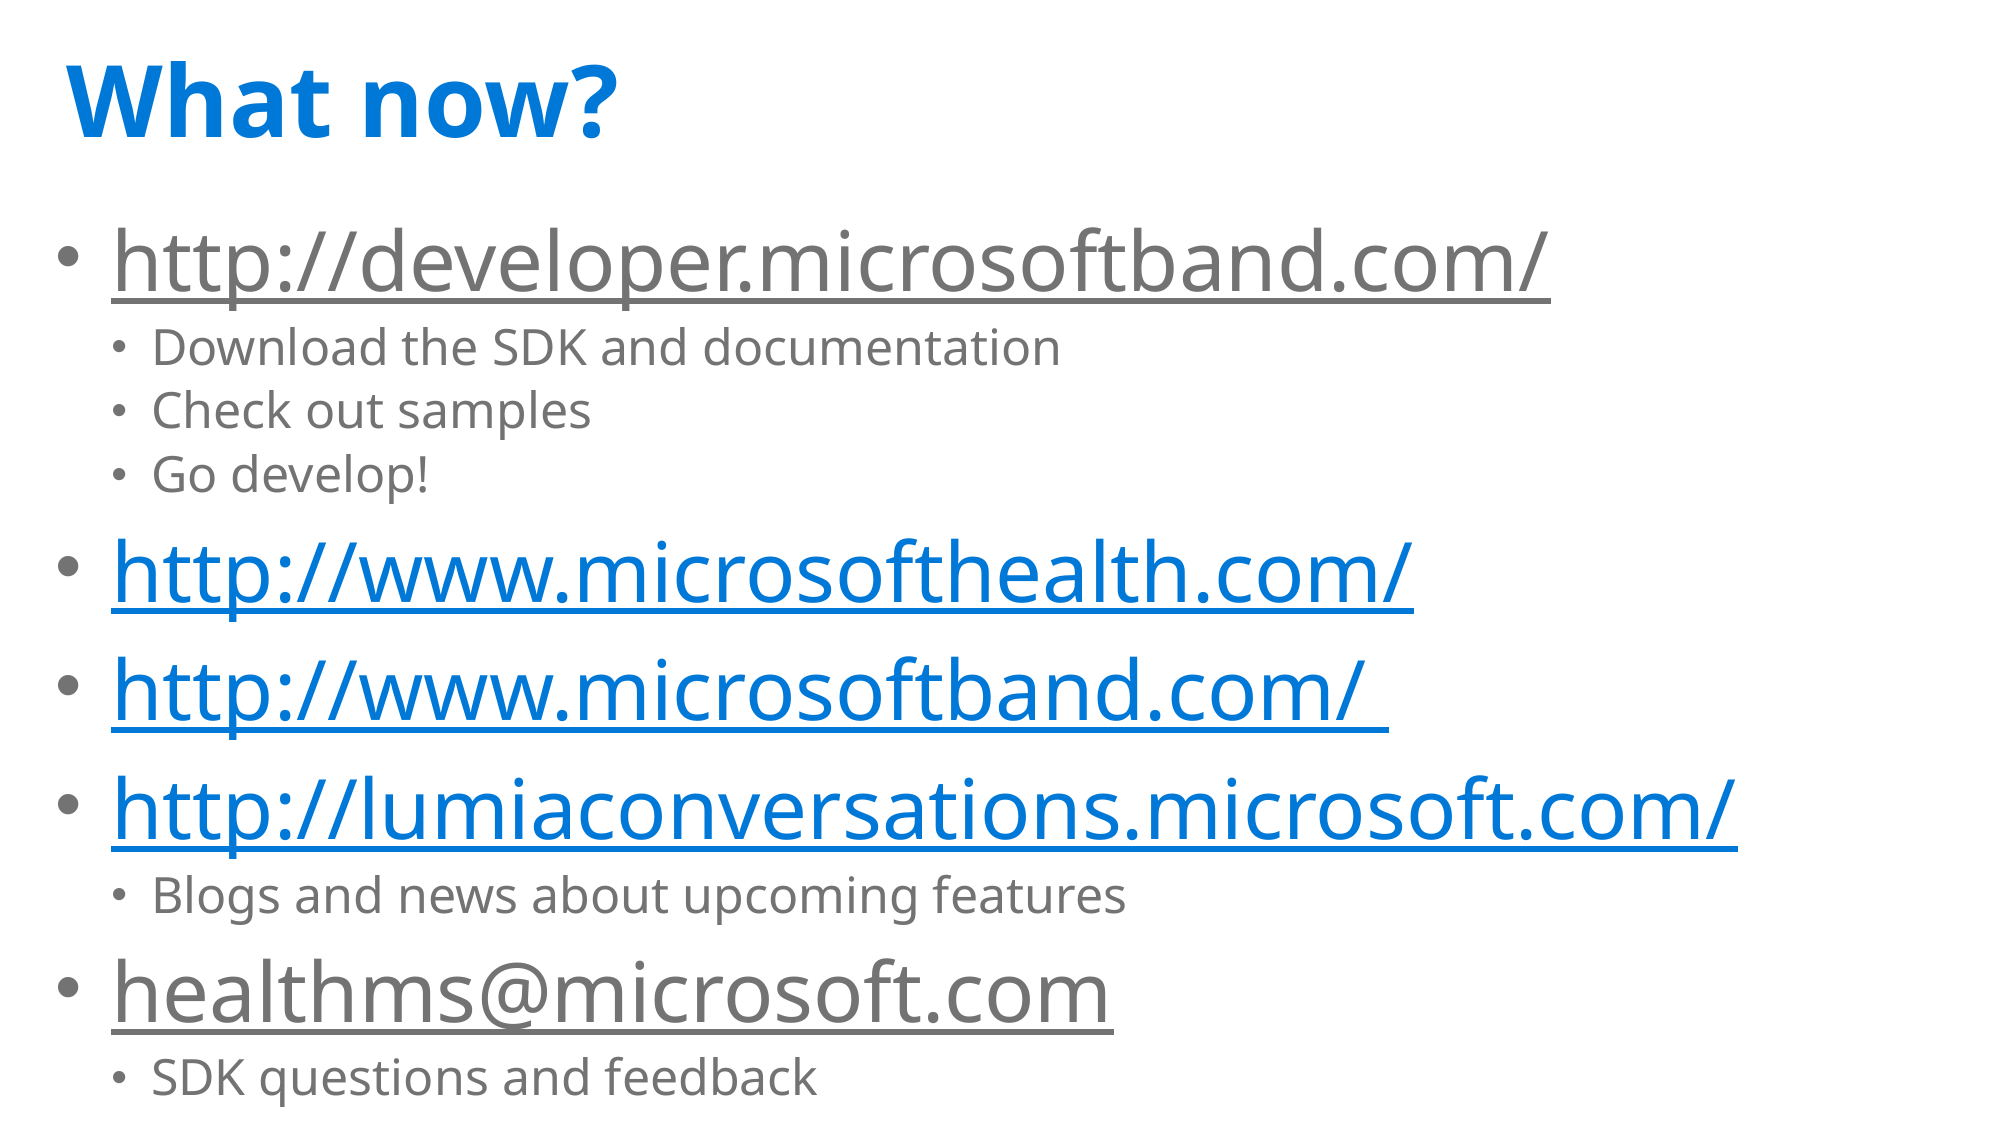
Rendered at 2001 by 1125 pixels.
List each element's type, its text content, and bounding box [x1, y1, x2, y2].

text_box http://developer.microsoftband.com/ Download the SDK and documentation Check out samples Go develop! http://www.microsofthealth.com/ http://www.microsoftband.com/ http://lumiaconversations.microsoft.com/ Blogs and news about upcoming features healthms@microsoft.com SDK questions and feedback [31, 194, 1975, 1122]
title What now? [44, 33, 1956, 194]
